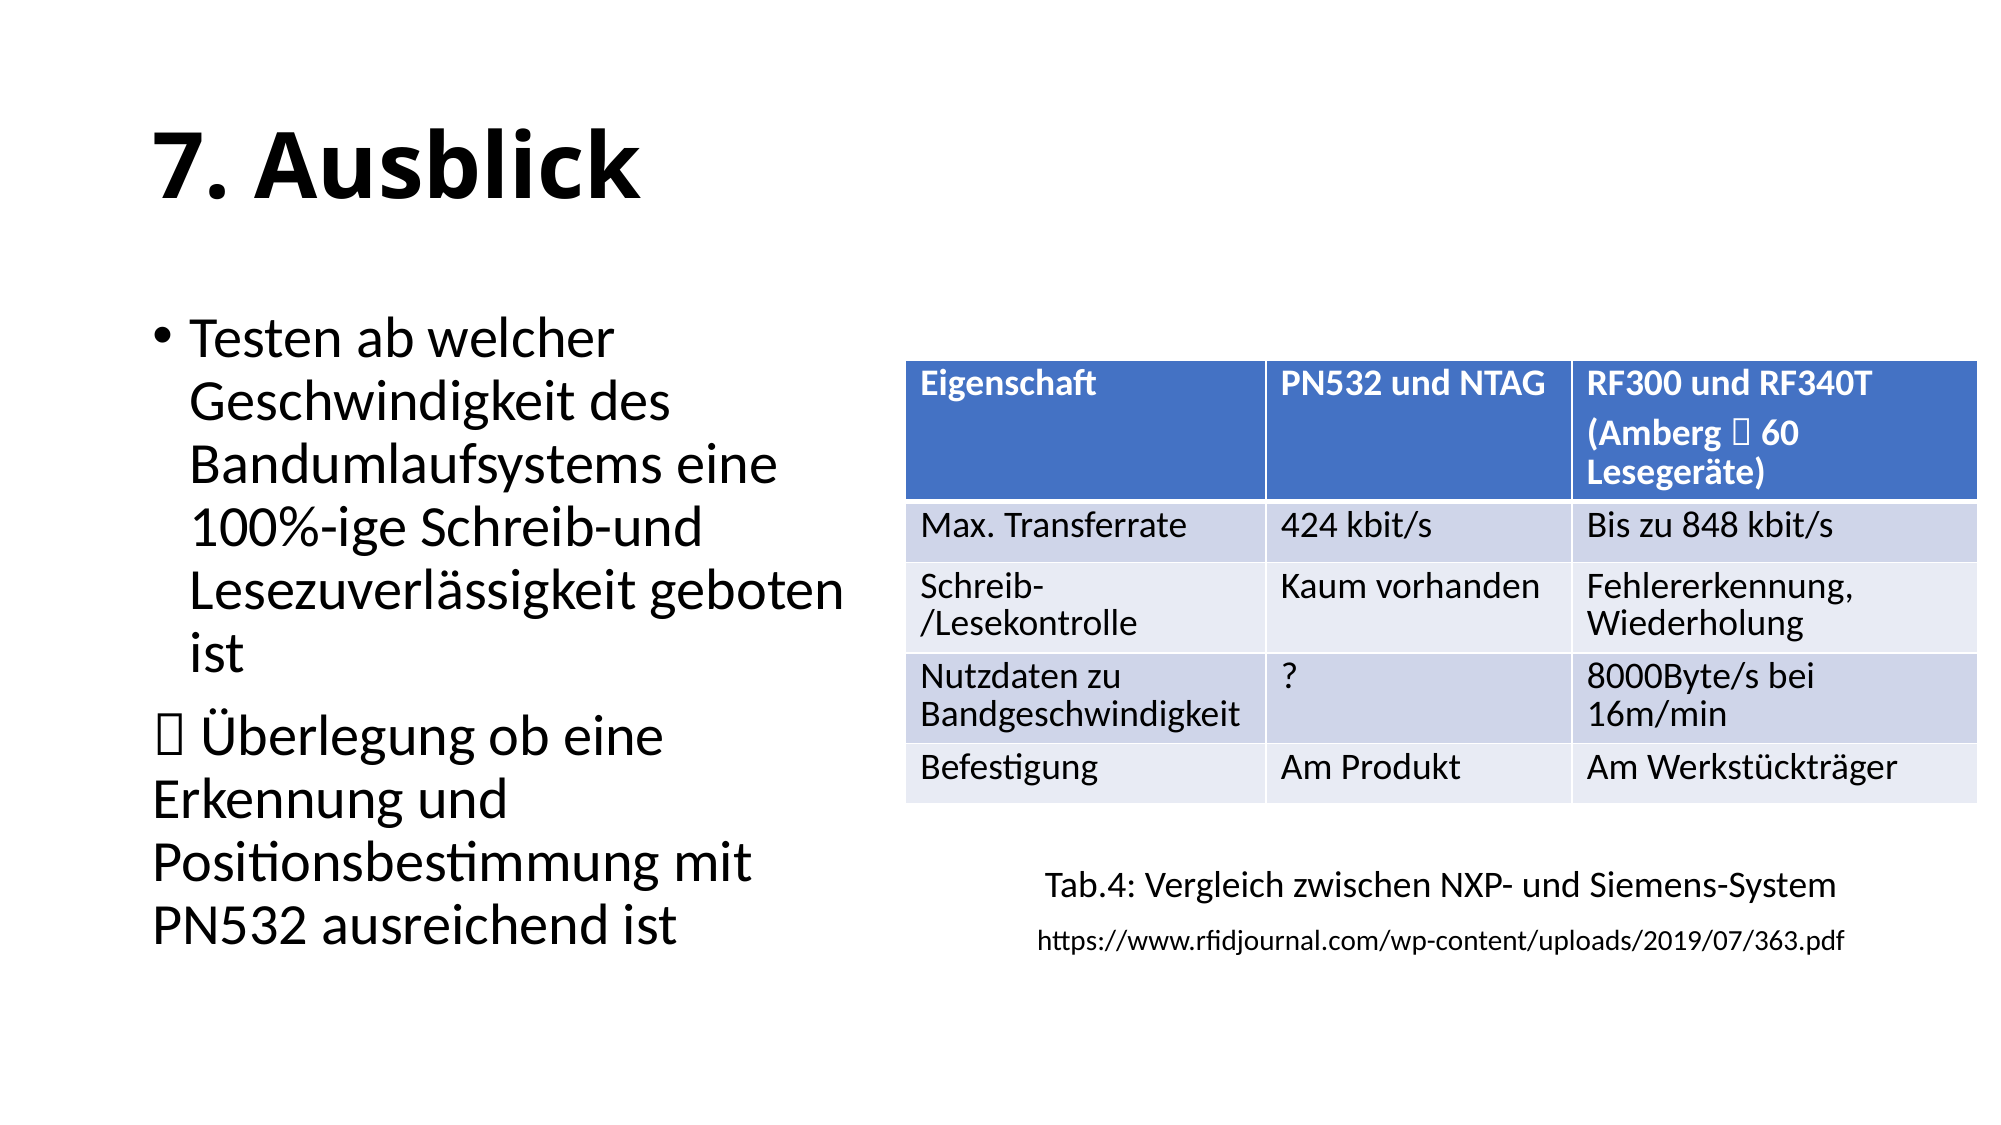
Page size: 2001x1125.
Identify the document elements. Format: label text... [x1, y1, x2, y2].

table_cell Max. Transferrate [906, 504, 1265, 562]
table_cell Kaum vorhanden [1267, 563, 1571, 652]
table_cell Nutzdaten zu Bandgeschwindigkeit [906, 654, 1265, 743]
table_header RF300 und RF340T (Amberg  60 Lesegeräte) [1573, 361, 1977, 499]
title 7. Ausblick [137, 59, 1863, 278]
table_cell Schreib- /Lesekontrolle [906, 563, 1265, 652]
table_cell ? [1267, 654, 1571, 743]
text_box https://www.rfidjournal.com/wp-content/uploads/2019/07/363.pdf [905, 913, 1978, 964]
table_header Eigenschaft [906, 361, 1265, 499]
text_box Tab.4: Vergleich zwischen NXP- und Siemens-System [905, 853, 1978, 913]
table_cell Fehlererkennung, Wiederholung [1573, 563, 1977, 652]
table_cell Befestigung [906, 744, 1265, 803]
table_cell Am Werkstückträger [1573, 744, 1977, 803]
table_cell Bis zu 848 kbit/s [1573, 504, 1977, 562]
table_header PN532 und NTAG [1267, 361, 1571, 499]
table_cell 424 kbit/s [1267, 504, 1571, 562]
list Testen ab welcher Geschwindigkeit des Bandumlaufsystems eine 100%-ige Schreib-und Lesezuverlässigkeit geboten ist  Überlegung ob eine Erkennung und Positionsbestimmung mit PN532 ausreichend ist [137, 299, 906, 1014]
table_cell 8000Byte/s bei 16m/min [1573, 654, 1977, 743]
table_cell Am Produkt [1267, 744, 1571, 803]
